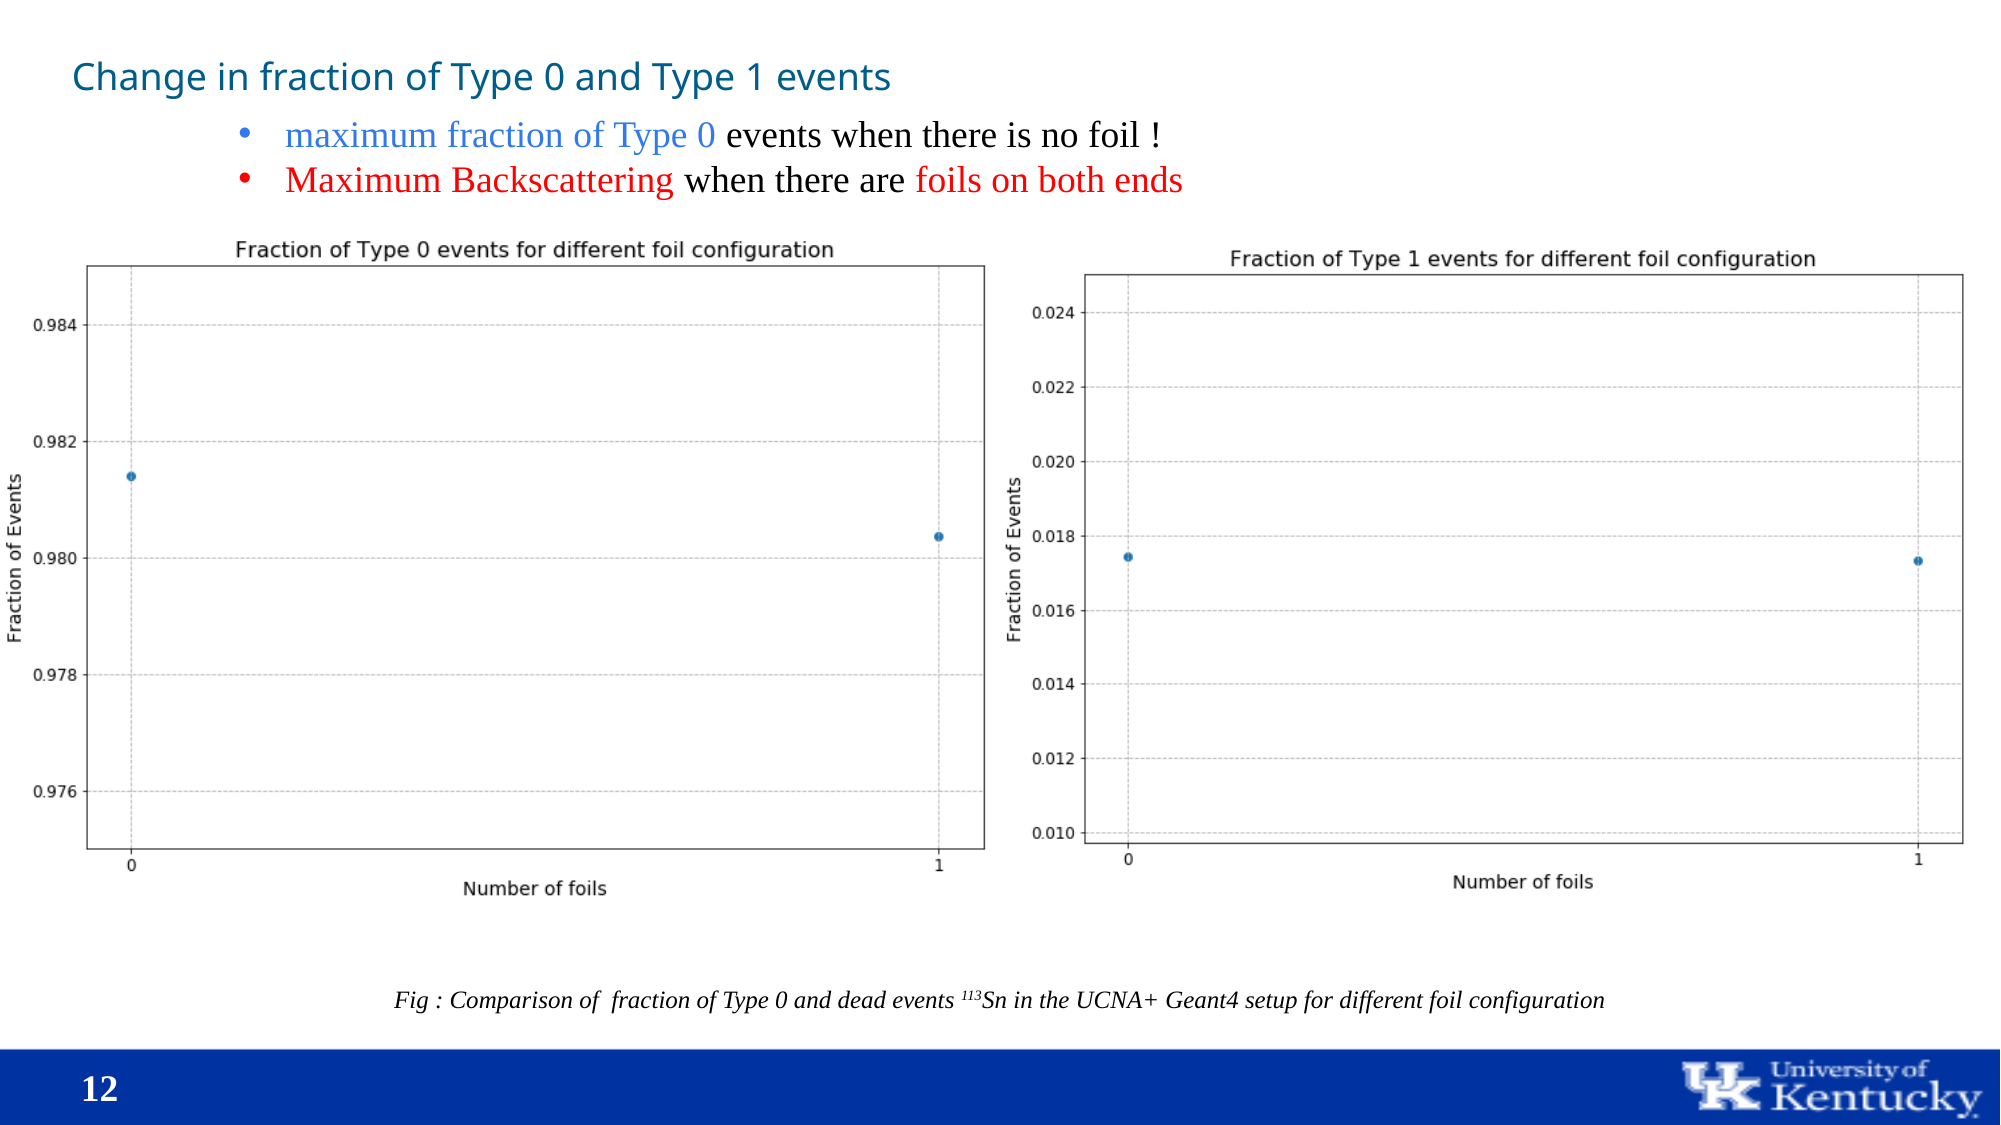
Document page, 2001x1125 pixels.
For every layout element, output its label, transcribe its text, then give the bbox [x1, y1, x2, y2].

picture [0, 0, 2000, 1125]
text_box maximum fraction of Type 0 events when there is no foil ! Maximum Backscattering when there are foils on both ends [223, 102, 1513, 208]
text_box Change in fraction of Type 0 and Type 1 events [56, 45, 1165, 105]
text_box Fig : Comparison of fraction of Type 0 and dead events 113Sn in the UCNA+ Geant4 setup for different foil configuration [286, 975, 1714, 1021]
text_box 12 [66, 1057, 224, 1117]
